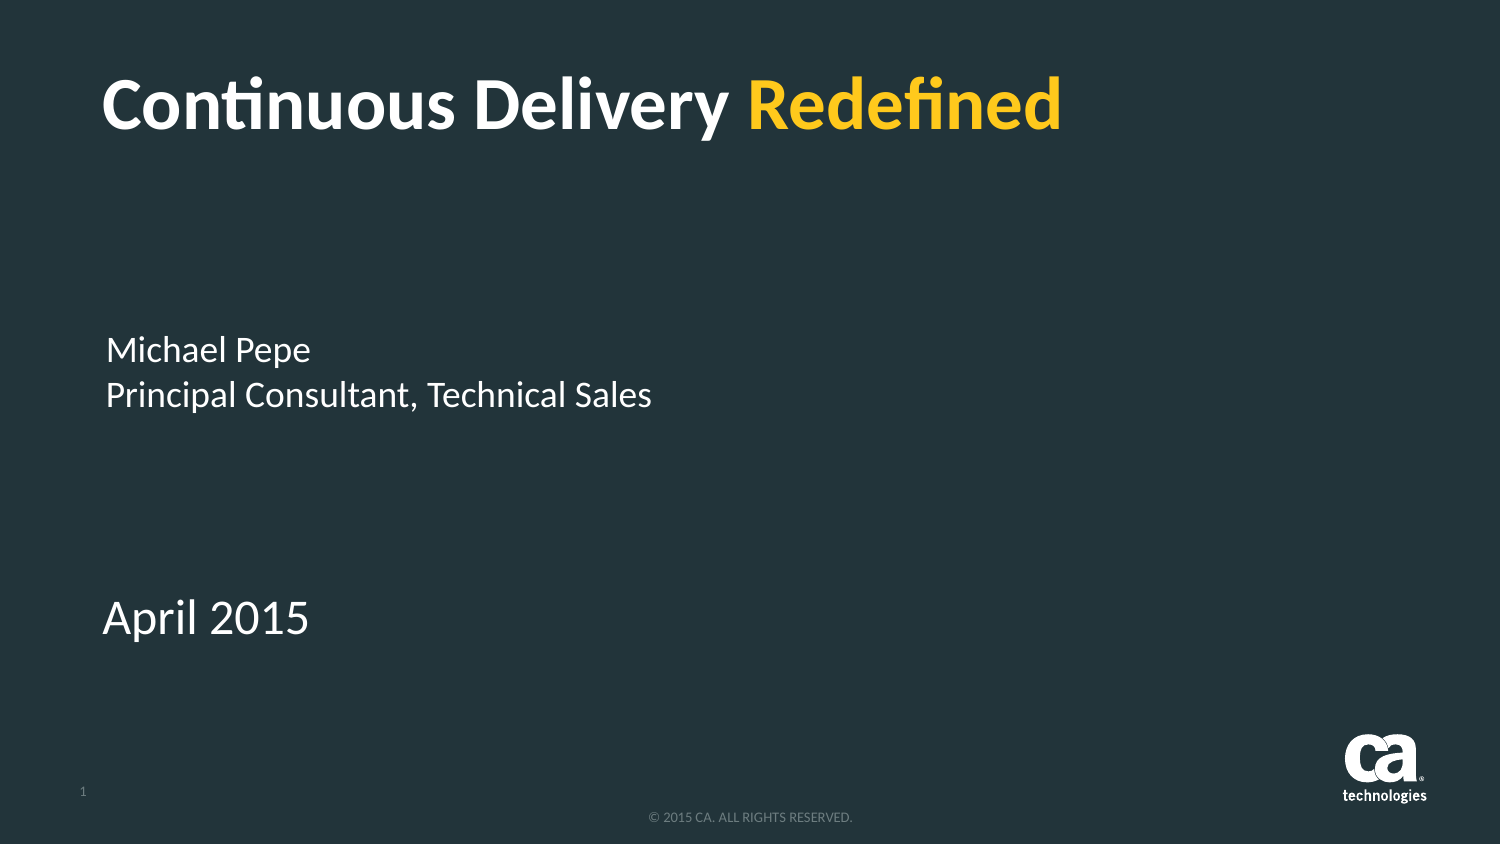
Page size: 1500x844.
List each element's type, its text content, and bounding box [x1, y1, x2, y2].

text_box Continuous Delivery Redefined [87, 57, 1402, 238]
text_box April 2015 [87, 576, 1147, 657]
text_box Michael Pepe Principal Consultant, Technical Sales [91, 317, 668, 468]
